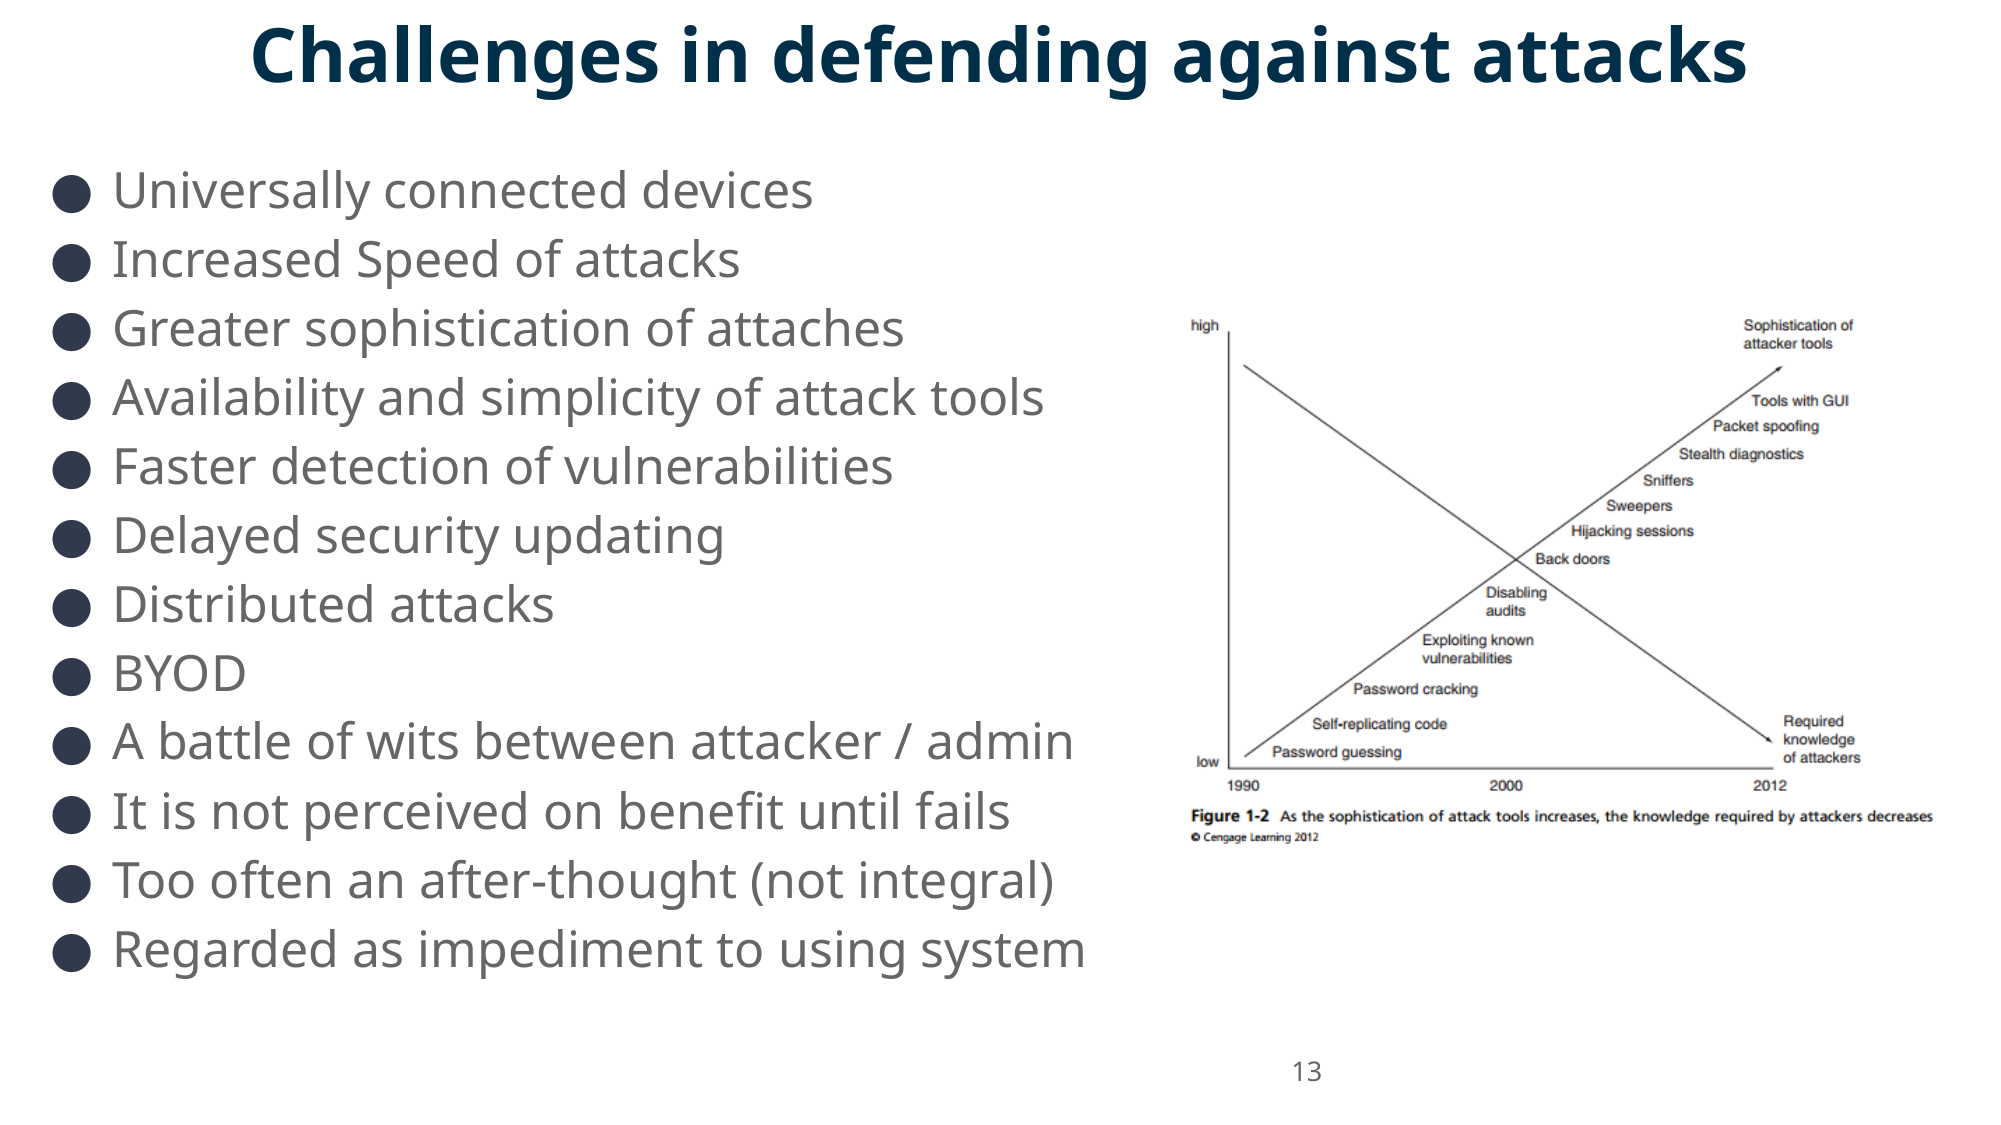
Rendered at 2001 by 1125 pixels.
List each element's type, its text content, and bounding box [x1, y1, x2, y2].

title Challenges in defending against attacks [137, 10, 1863, 106]
picture [1160, 290, 1948, 859]
slide_number 13 [662, 1042, 1338, 1103]
list Universally connected devices Increased Speed of attacks Greater sophistication of attaches Availability and simplicity of attack tools Faster detection of vulnerabilities Delayed security updating Distributed attacks BYOD A battle of wits between attacker / admin It is not perceived on benefit until fails Too often an after-thought (not integral) Regarded as impediment to using system [22, 141, 1374, 1032]
